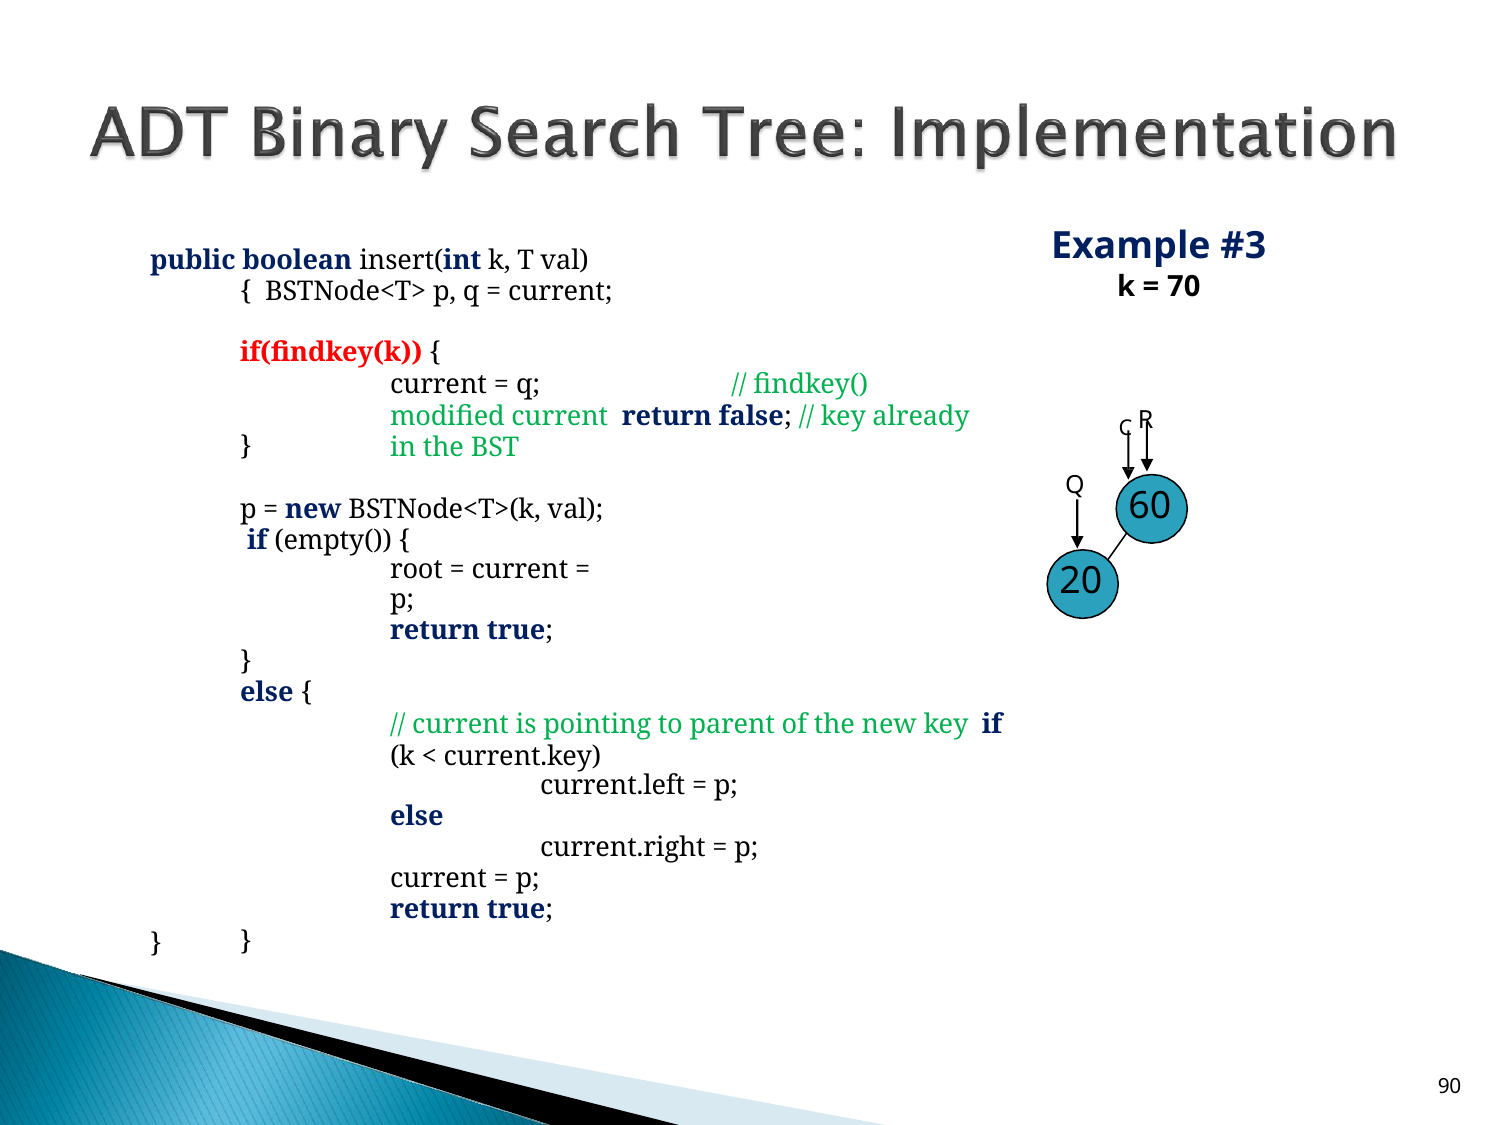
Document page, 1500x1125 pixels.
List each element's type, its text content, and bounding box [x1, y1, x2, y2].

picture [0, 948, 558, 1125]
text_box [1140, 440, 1154, 472]
text_box [44, 75, 1465, 186]
text_box public boolean insert(int k, T val) { BSTNode<T> p, q = current; [147, 243, 232, 306]
text_box if(findkey(k)) { current = q; // findkey() modified current return false; // key already in the BST [237, 409, 974, 462]
text_box [1047, 560, 1119, 619]
text_box [1116, 485, 1188, 544]
slide_number 10 [1435, 1054, 1469, 1125]
text_box [1071, 499, 1084, 549]
text_box 60 [1126, 480, 1178, 527]
text_box p = new BSTNode<T>(k, val); if (empty()) { root = current = p; return true; } else { // current is pointing to parent of the new key if (k < current.key) current.left = p; else current.right = p; current = p; return true; } [237, 492, 1029, 957]
text_box } [237, 428, 256, 461]
text_box } [147, 925, 166, 959]
text_box Q [1062, 468, 1087, 499]
text_box [1062, 549, 1103, 556]
text_box [1132, 474, 1171, 480]
text_box [1122, 430, 1135, 480]
text_box 20 [1057, 556, 1109, 602]
title Example #3 k = 70 [232, 220, 1268, 409]
text_box C R [1116, 391, 1160, 440]
